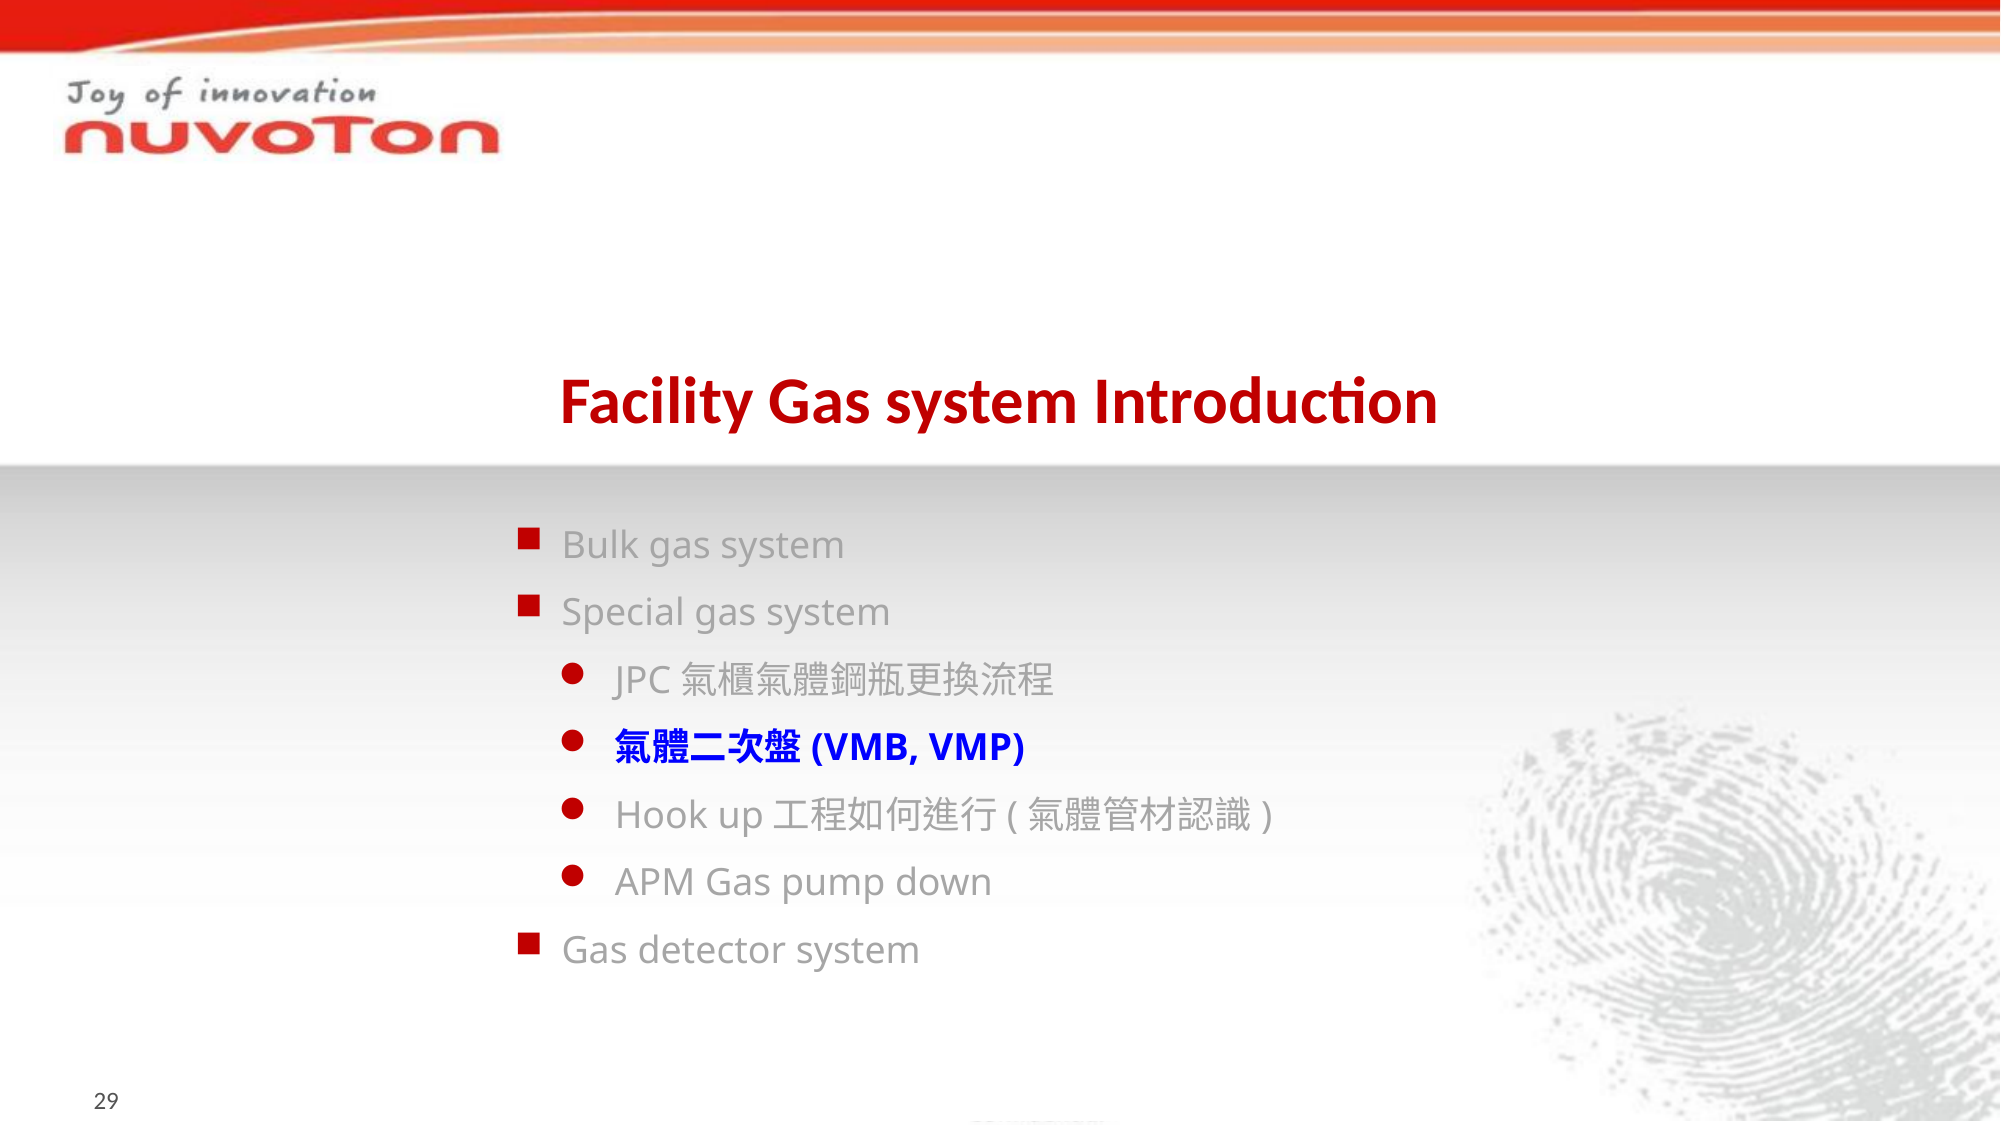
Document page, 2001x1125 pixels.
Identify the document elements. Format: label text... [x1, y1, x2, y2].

picture [0, 0, 2001, 1125]
title Facility Gas system Introduction [150, 326, 1850, 468]
slide_number 28 [0, 1069, 213, 1125]
text_box Bulk gas system Special gas system JPC氣櫃氣體鋼瓶更換流程 氣體二次盤(VMB, VMP) Hook up工程如何進行(氣體管材認識) APM Gas pump down Gas detector system [500, 490, 1500, 978]
